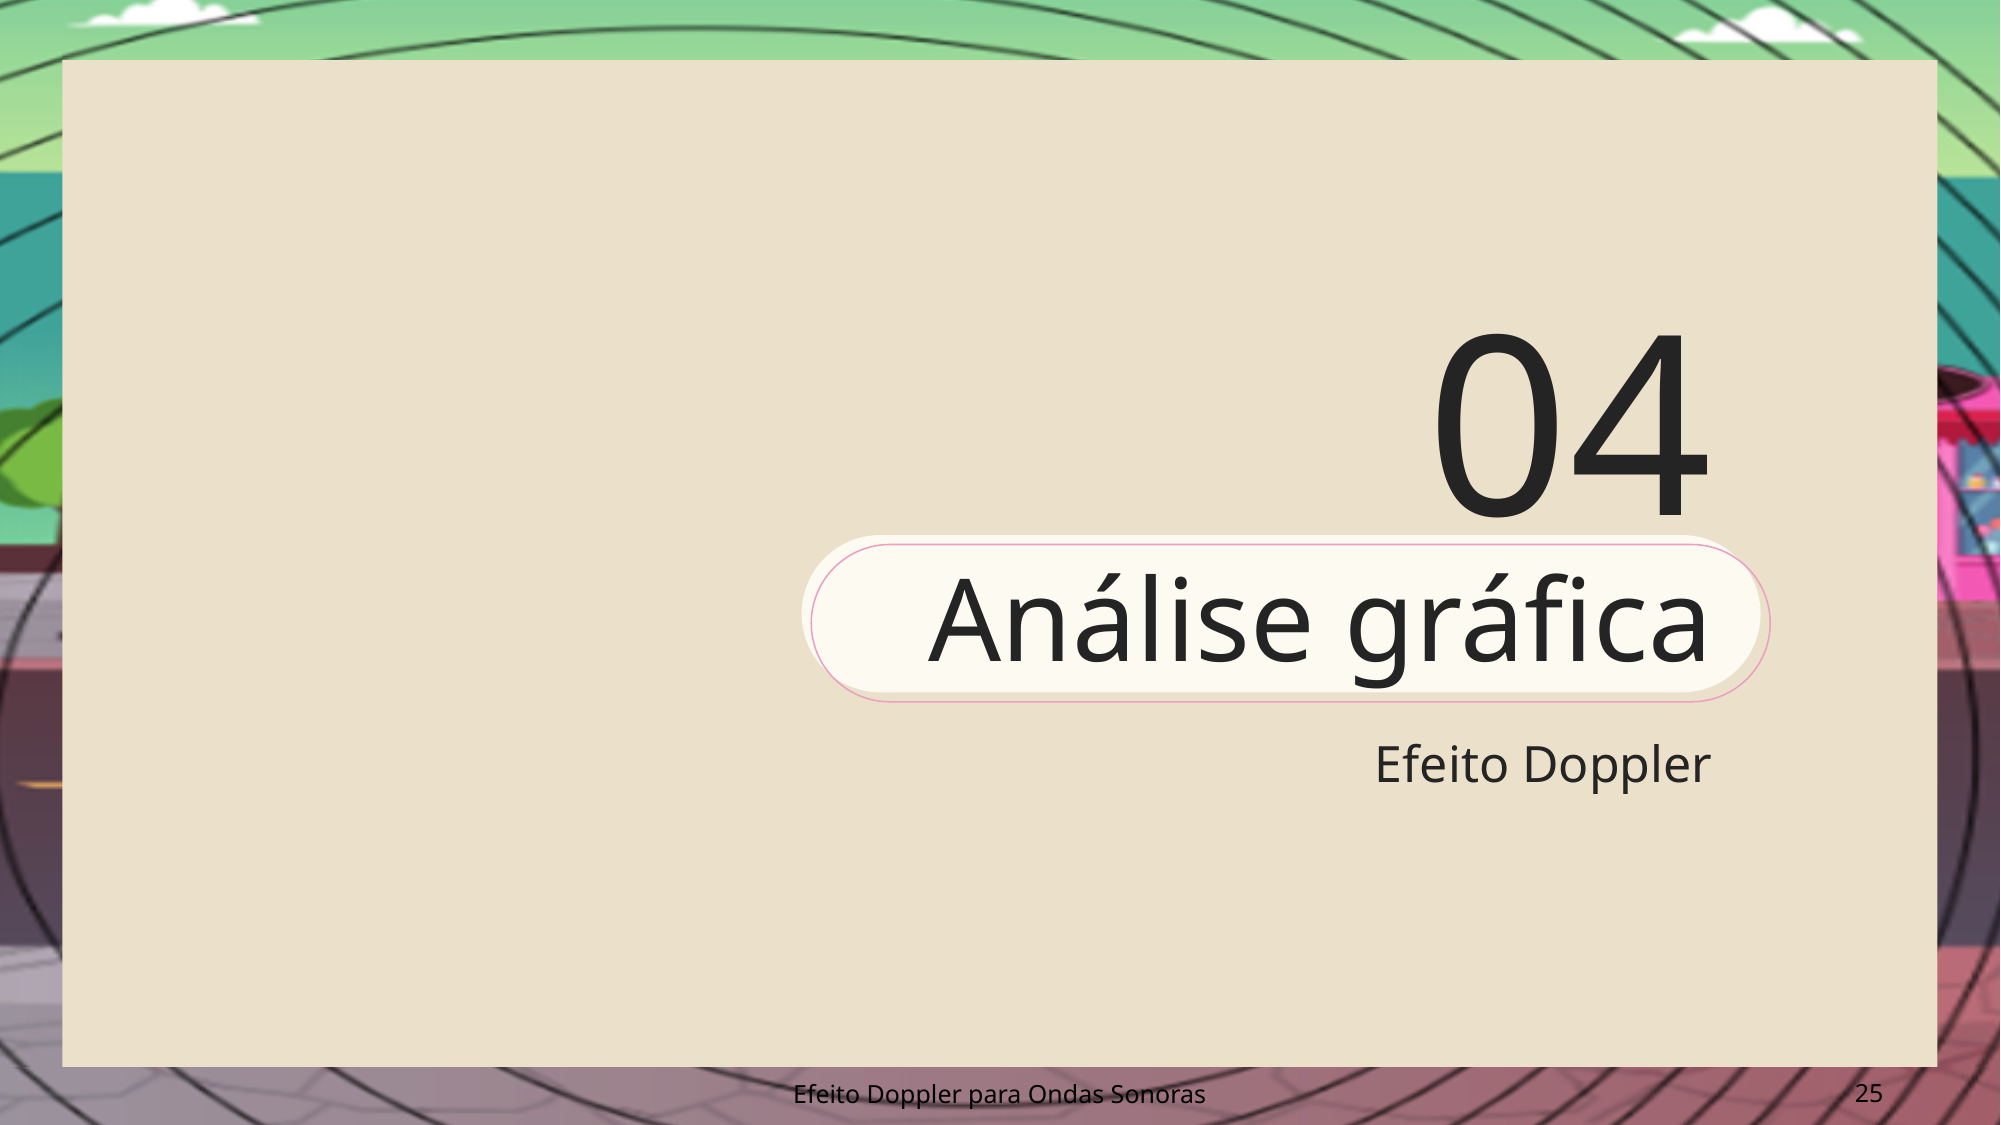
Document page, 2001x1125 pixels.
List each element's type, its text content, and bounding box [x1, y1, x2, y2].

picture [0, 0, 2000, 1125]
text_box 25 [1448, 1065, 1899, 1125]
text_box Efeito Doppler para Ondas Sonoras [662, 1078, 1338, 1125]
text_box 04 [1386, 250, 1728, 533]
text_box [801, 535, 1771, 702]
text_box Efeito Doppler [723, 717, 1728, 793]
